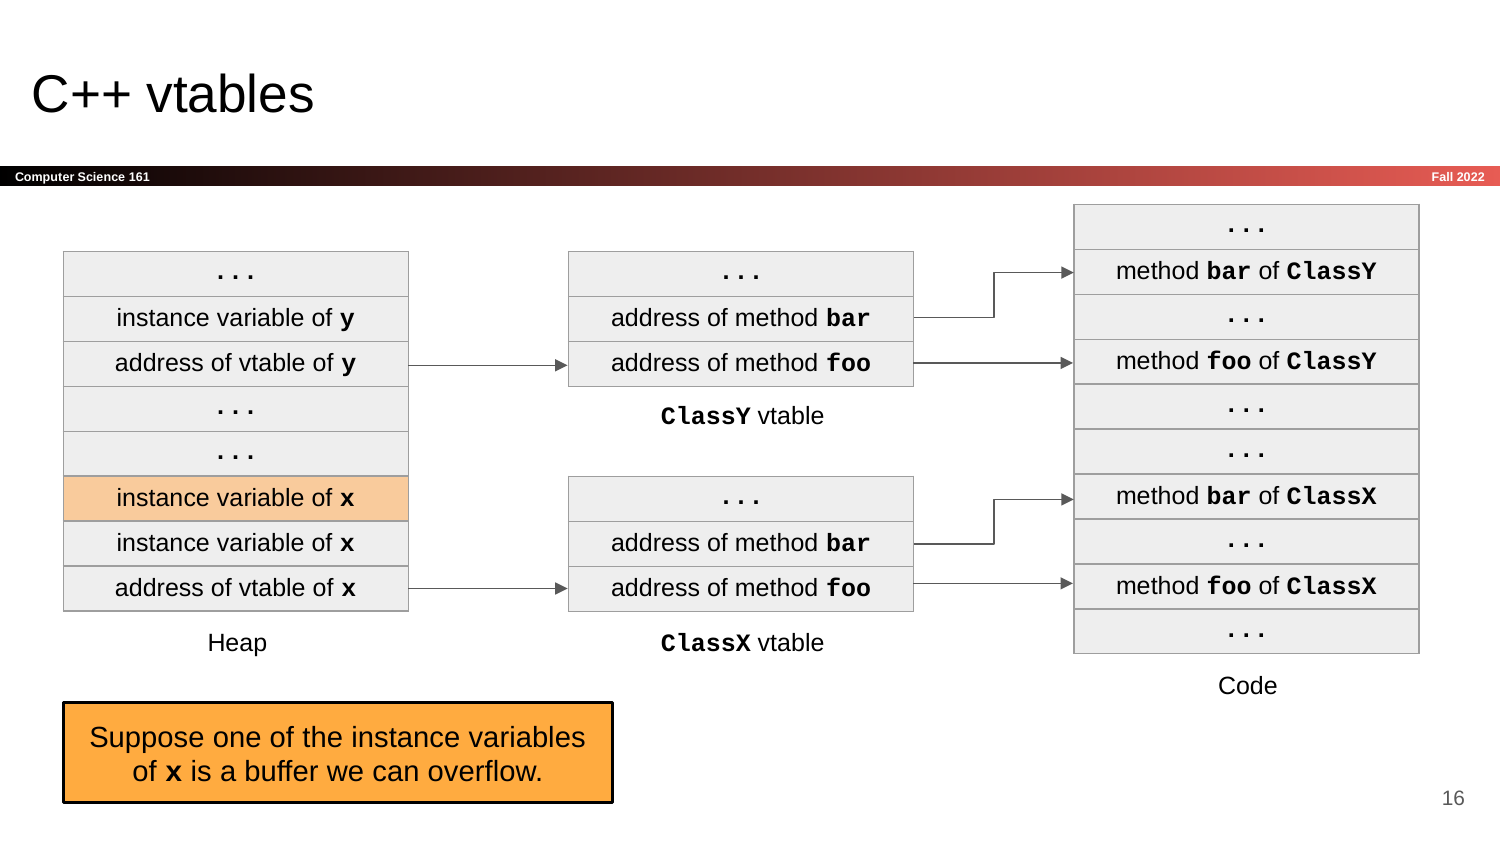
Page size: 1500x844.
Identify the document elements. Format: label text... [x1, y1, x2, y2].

table_cell instance variable of x [64, 477, 408, 520]
table_cell ... [1075, 430, 1418, 473]
table_cell ... [64, 387, 408, 431]
table_cell address of method bar [569, 297, 913, 341]
table_header ... [569, 252, 913, 296]
table_cell address of vtable of y [64, 342, 408, 386]
table_cell instance variable of y [64, 297, 408, 341]
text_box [914, 499, 1075, 545]
table_cell method foo of ClassX [1075, 565, 1418, 608]
table_cell address of method foo [569, 342, 913, 384]
table_cell address of method bar [569, 522, 913, 566]
table_cell address of vtable of x [64, 567, 408, 610]
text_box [914, 272, 1075, 318]
table_cell ... [1075, 295, 1418, 339]
table_header ... [1075, 205, 1418, 249]
table_header ... [64, 252, 408, 296]
title C++ vtables [16, 44, 1415, 139]
text_box Suppose one of the instance variables of x is a buffer we can overflow. [63, 702, 613, 803]
table_cell method bar of ClassY [1075, 250, 1418, 294]
text_box ClassX vtable [568, 611, 914, 672]
text_box ClassY vtable [568, 384, 914, 445]
table_cell instance variable of x [64, 522, 408, 565]
table_cell ... [1075, 520, 1418, 563]
text_box Code [1073, 654, 1419, 715]
slide_number ‹#› [1389, 764, 1480, 830]
table_header ... [569, 477, 913, 521]
table_cell ... [64, 432, 408, 475]
table_cell method foo of ClassY [1075, 340, 1418, 383]
table_cell address of method foo [569, 567, 913, 611]
table_cell method bar of ClassX [1075, 475, 1418, 518]
text_box Heap [63, 611, 409, 672]
table_cell ... [1075, 610, 1418, 653]
table_cell ... [1075, 385, 1418, 428]
